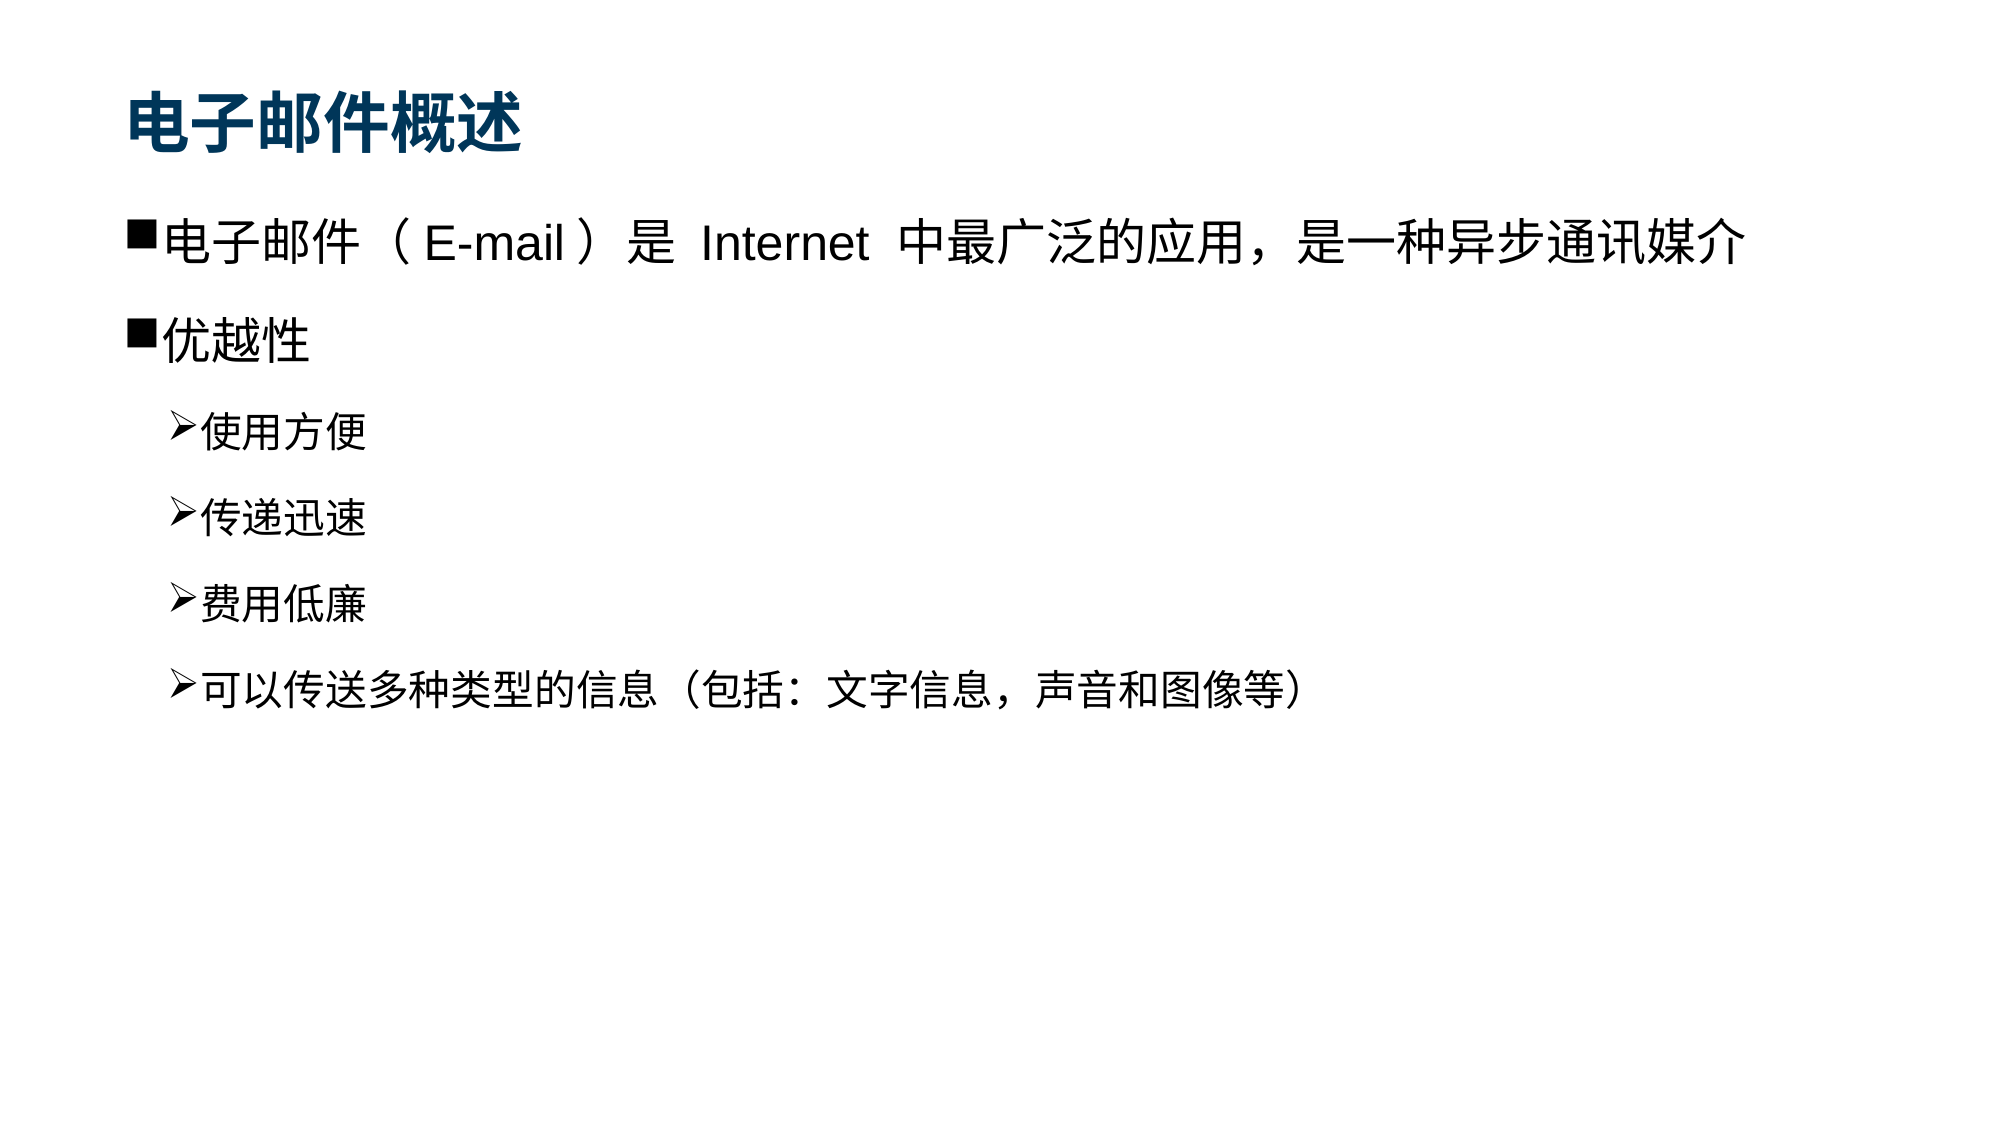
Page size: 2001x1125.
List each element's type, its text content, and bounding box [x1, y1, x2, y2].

title 电子邮件概述 [108, 21, 1890, 169]
list 电子邮件（E-mail）是 Internet 中最广泛的应用，是一种异步通讯媒介 优越性 使用方便 传递迅速 费用低廉 可以传送多种类型的信息（包括：文字信息，声音和图像等） [108, 185, 1890, 1007]
